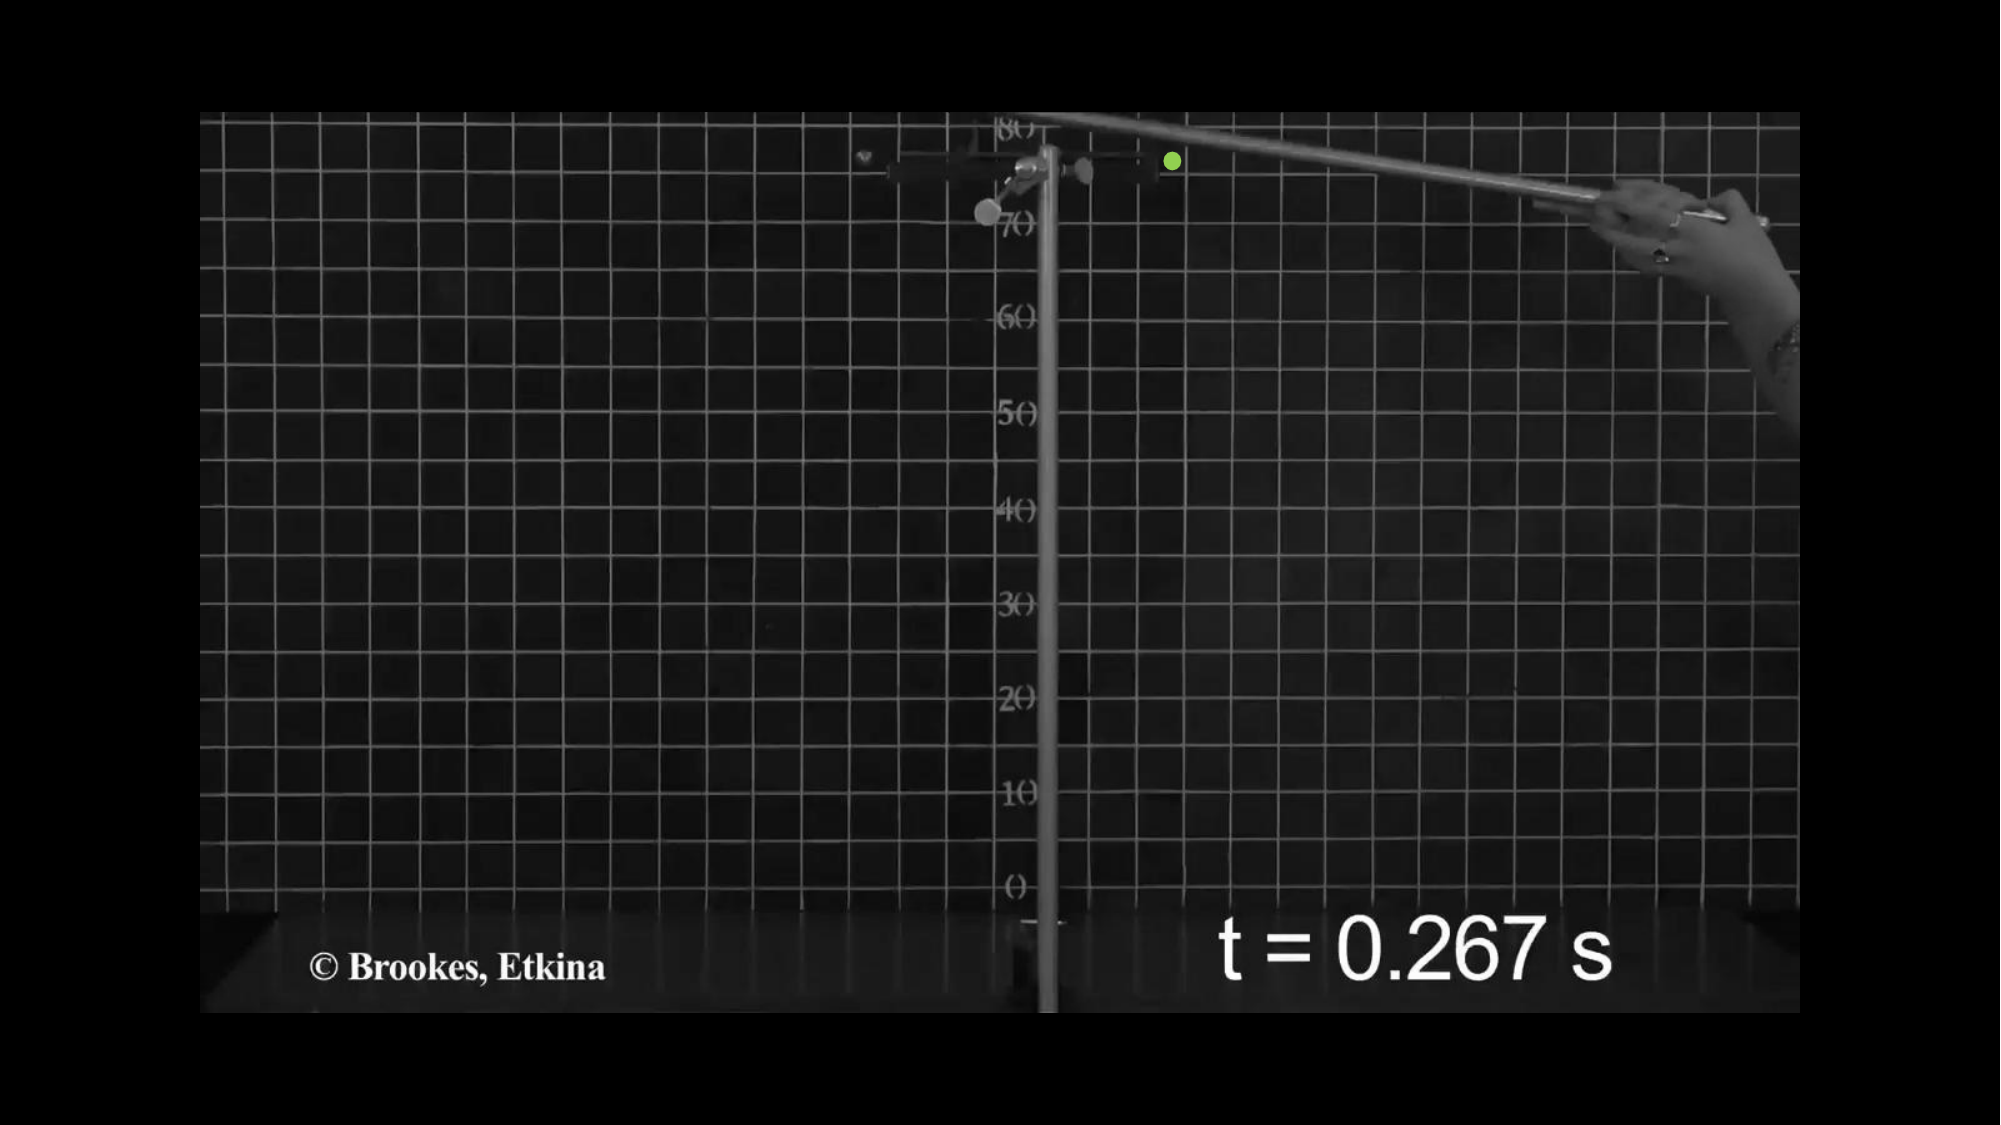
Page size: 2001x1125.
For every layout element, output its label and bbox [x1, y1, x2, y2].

picture [199, 112, 1800, 1013]
